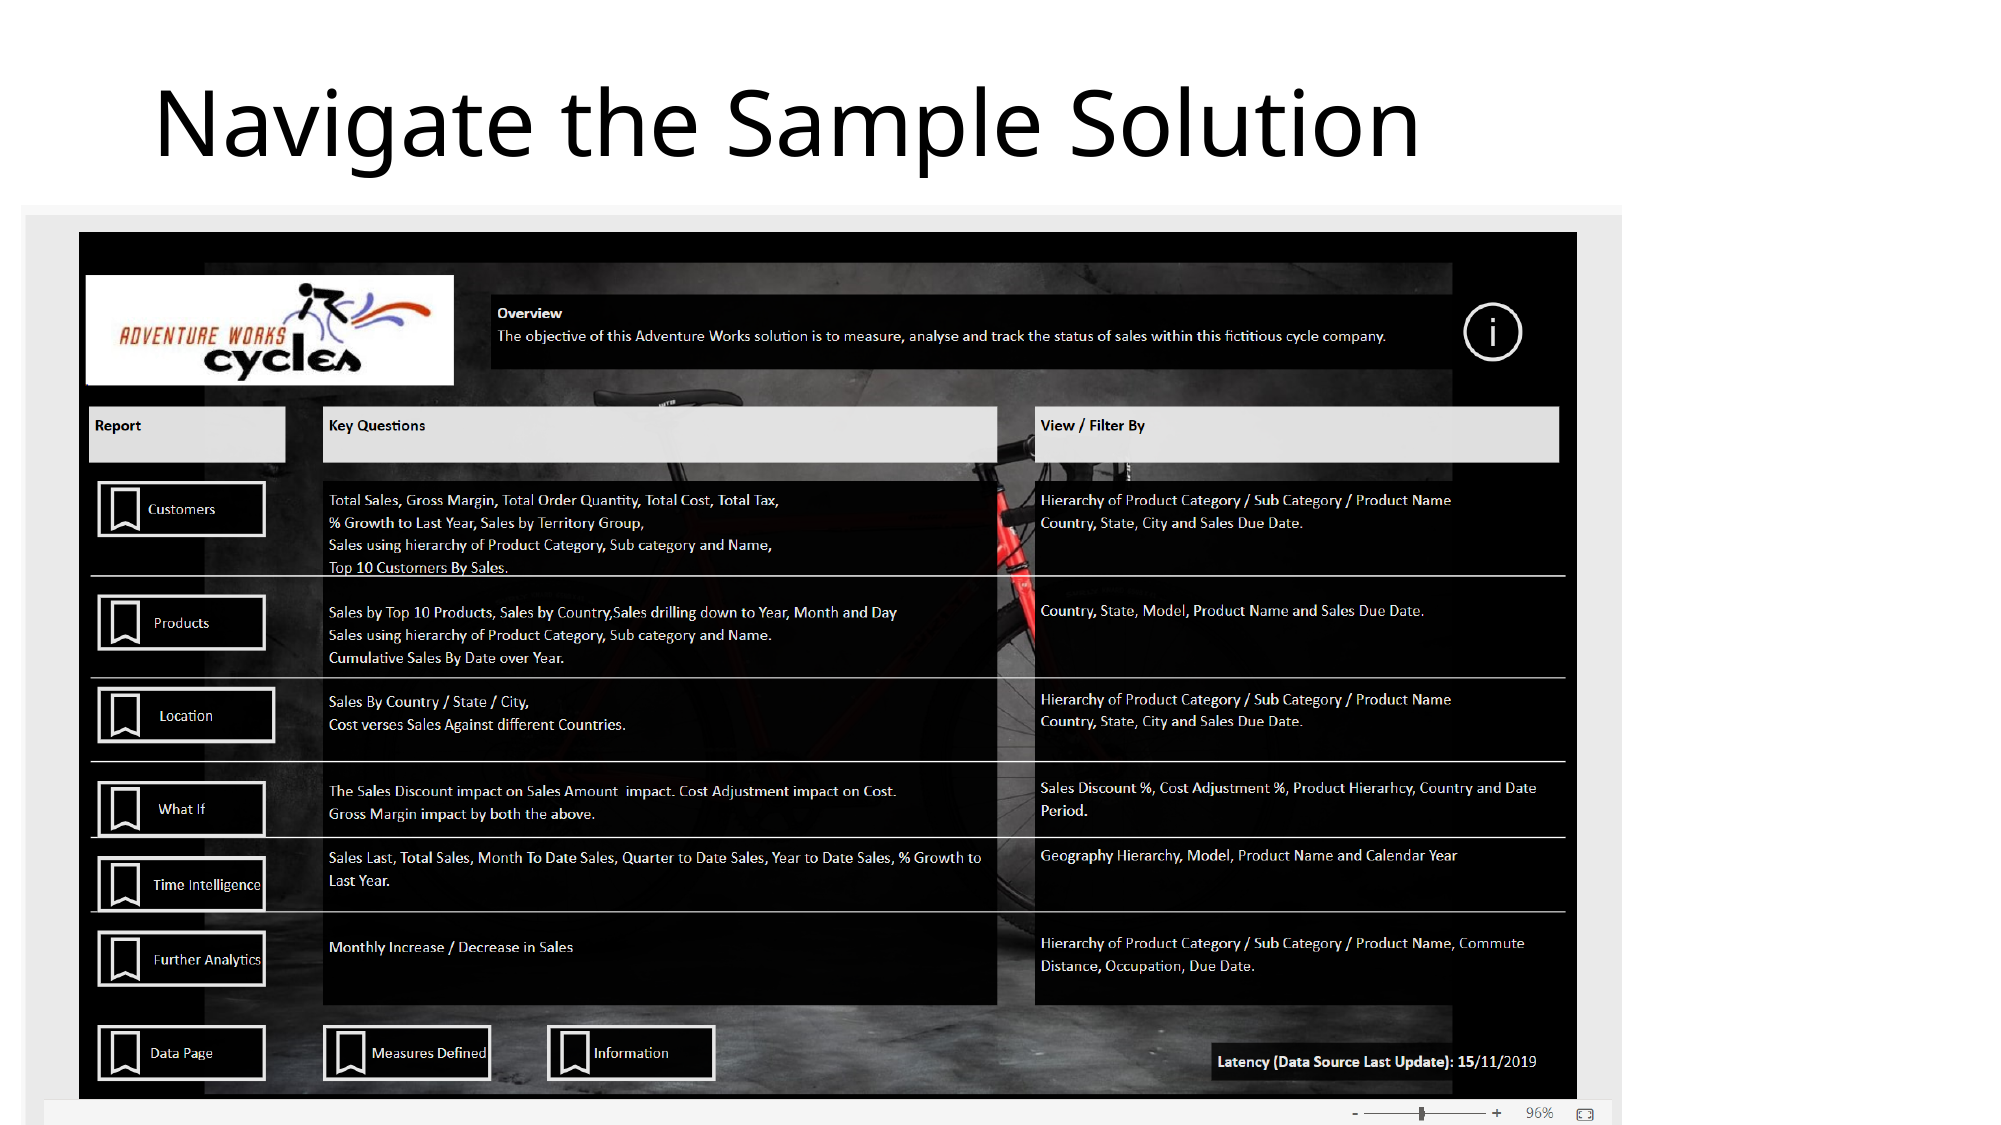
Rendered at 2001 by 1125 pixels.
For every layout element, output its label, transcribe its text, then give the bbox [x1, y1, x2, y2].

title Navigate the Sample Solution [137, 18, 1863, 236]
picture [21, 205, 1622, 1125]
